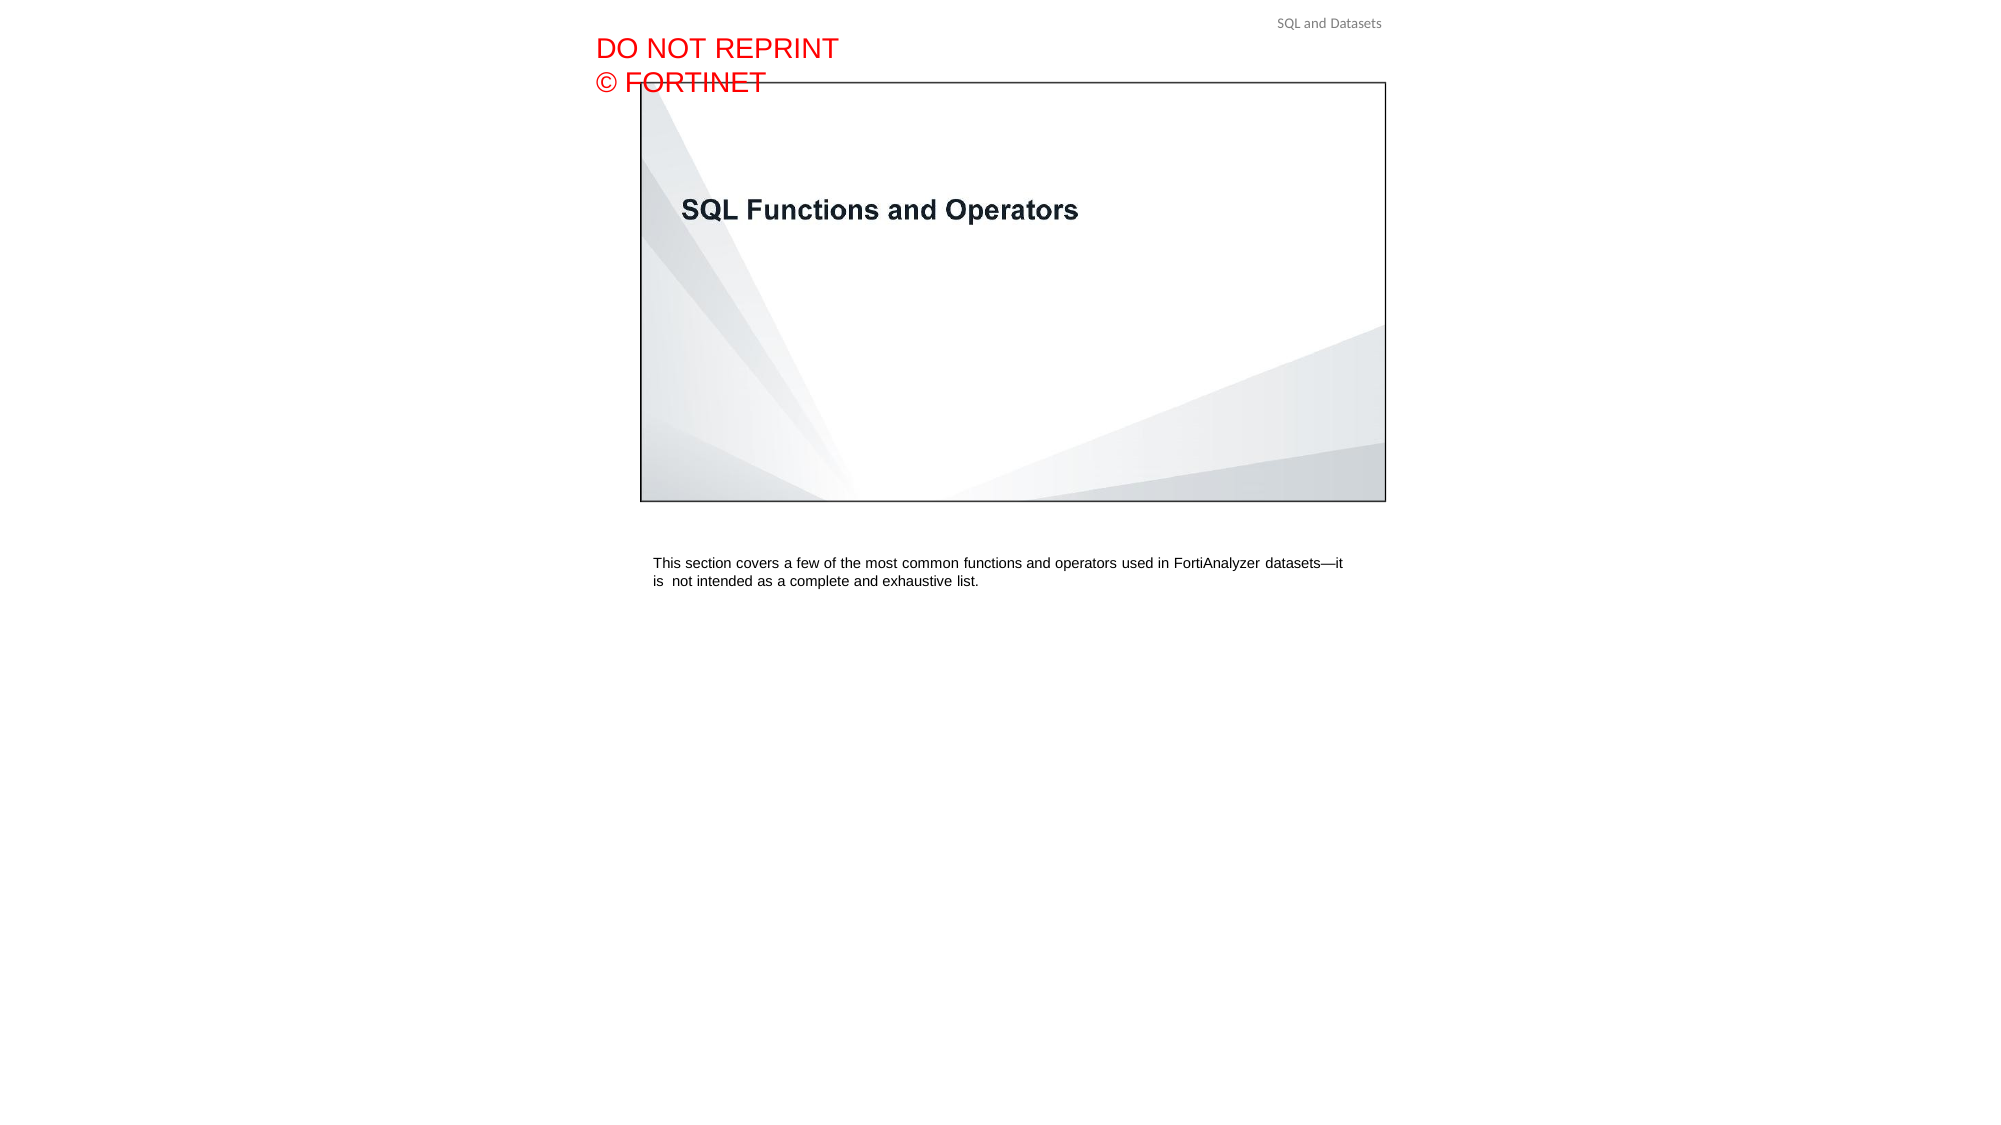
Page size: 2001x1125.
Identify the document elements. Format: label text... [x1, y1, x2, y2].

text_box This section covers a few of the most common functions and operators used in FortiAnalyzer datasets—it is not intended as a complete and exhaustive list. [651, 552, 1358, 590]
text_box SQL and Datasets [1276, 11, 1384, 32]
text_box DO NOT REPRINT © FORTINET [594, 28, 841, 98]
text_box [640, 81, 1387, 503]
